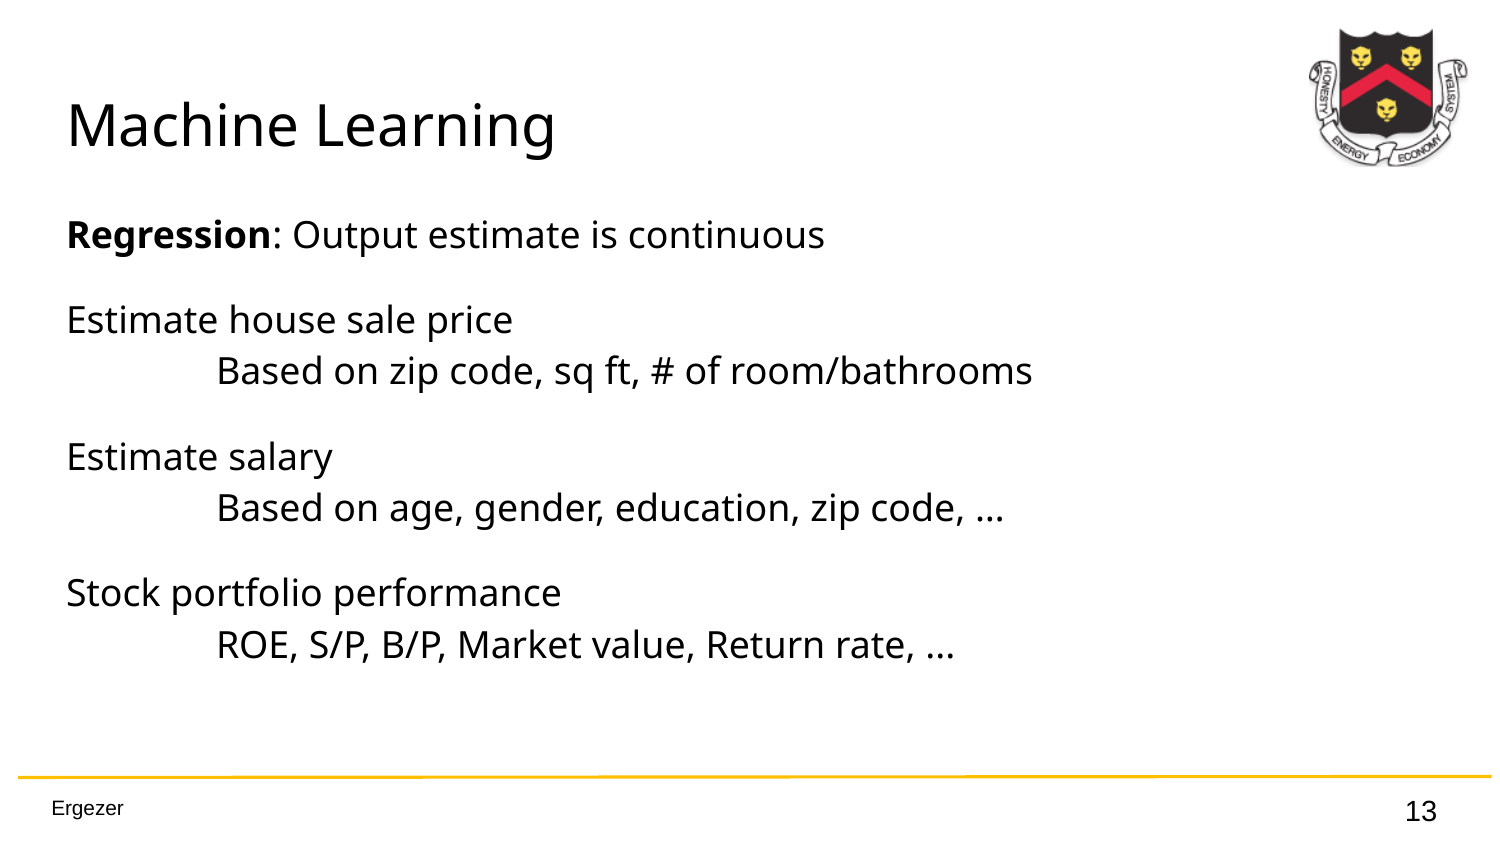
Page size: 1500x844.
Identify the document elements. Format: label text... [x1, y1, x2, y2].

title Machine Learning [51, 72, 1449, 167]
slide_number ‹#› [1389, 777, 1480, 842]
list Regression: Output estimate is continuous Estimate house sale price Based on zip code, sq ft, # of room/bathrooms Estimate salary Based on age, gender, education, zip code, … Stock portfolio performance ROE, S/P, B/P, Market value, Return rate, ... [51, 189, 1449, 750]
picture [1309, 28, 1470, 167]
